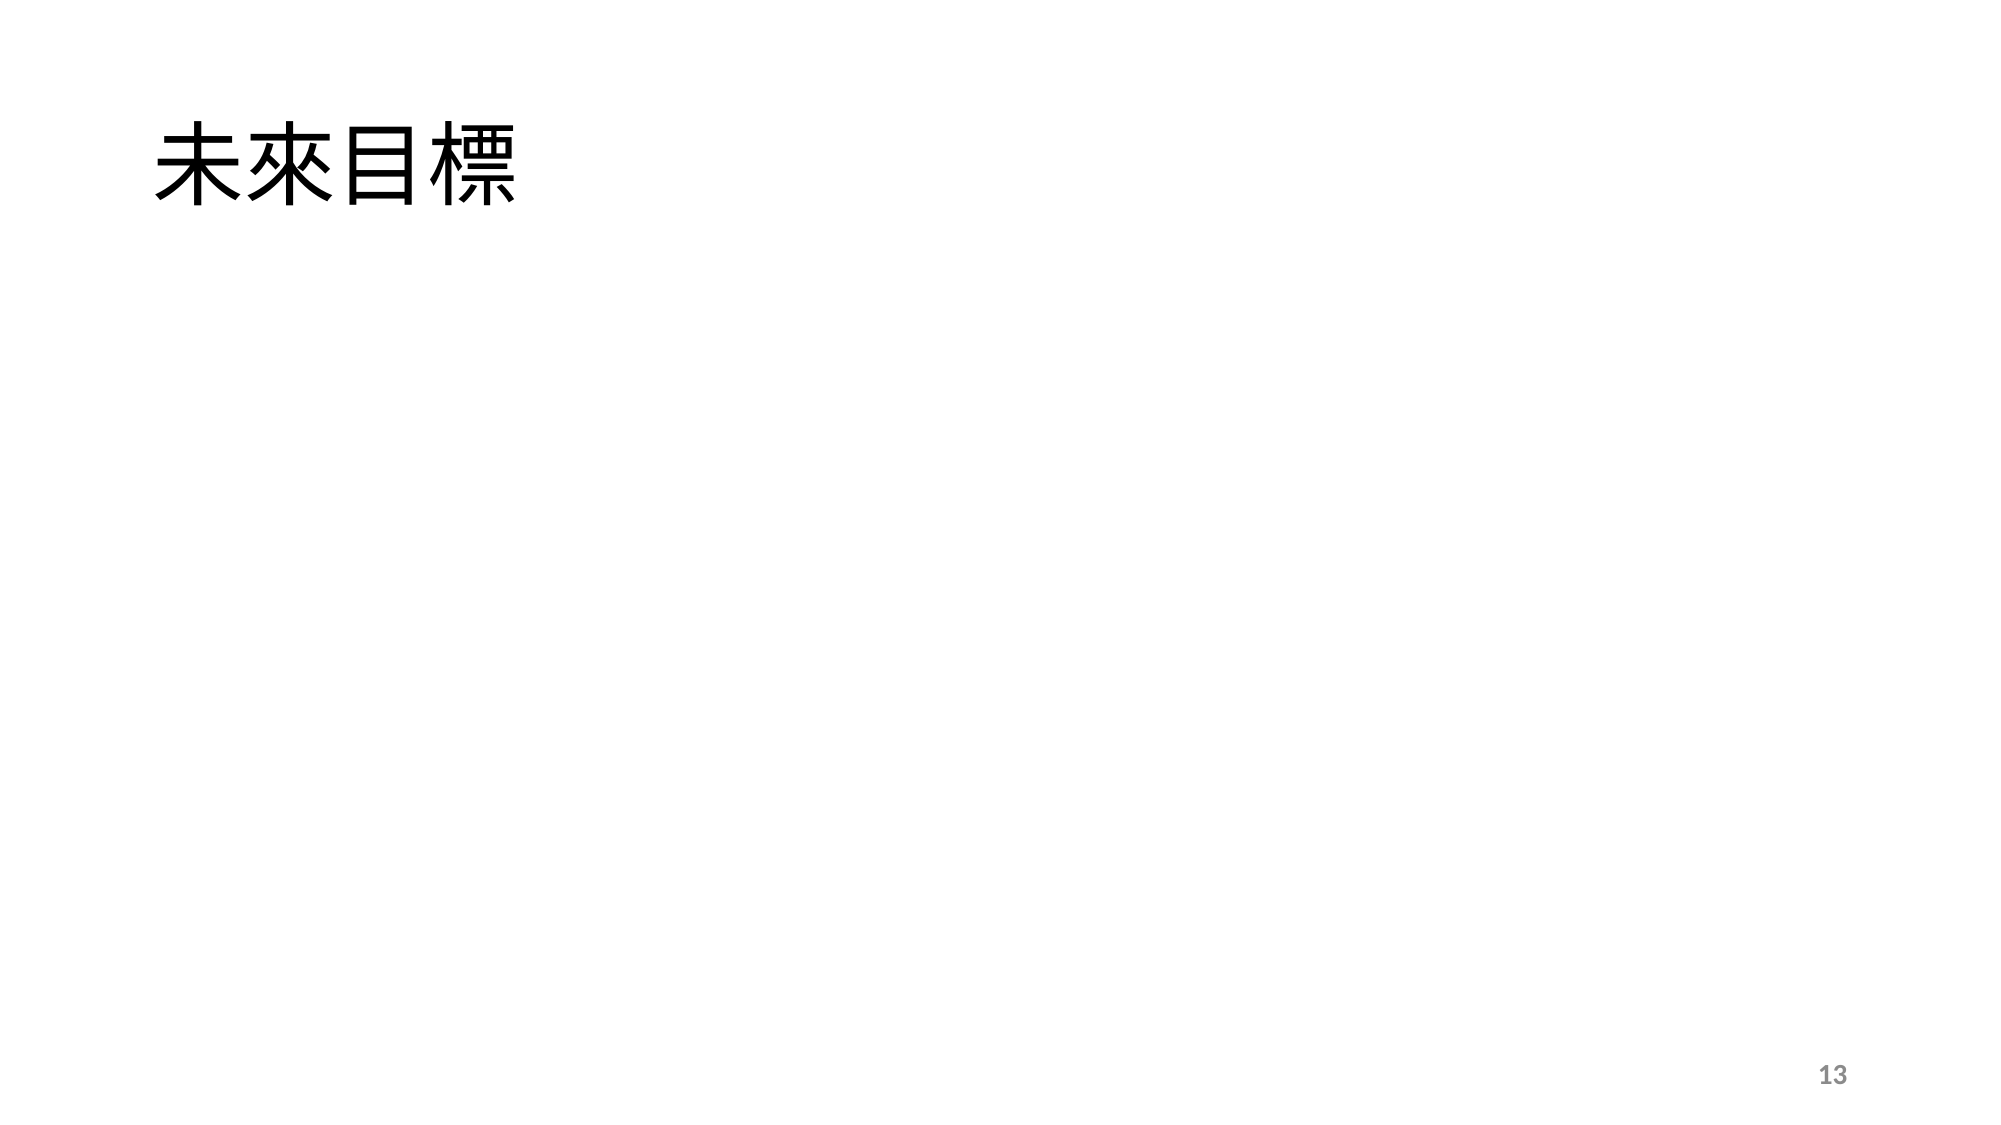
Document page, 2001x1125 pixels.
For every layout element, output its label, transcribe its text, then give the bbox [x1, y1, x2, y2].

title 未來目標 [137, 59, 1863, 278]
slide_number 13 [1412, 1042, 1863, 1103]
